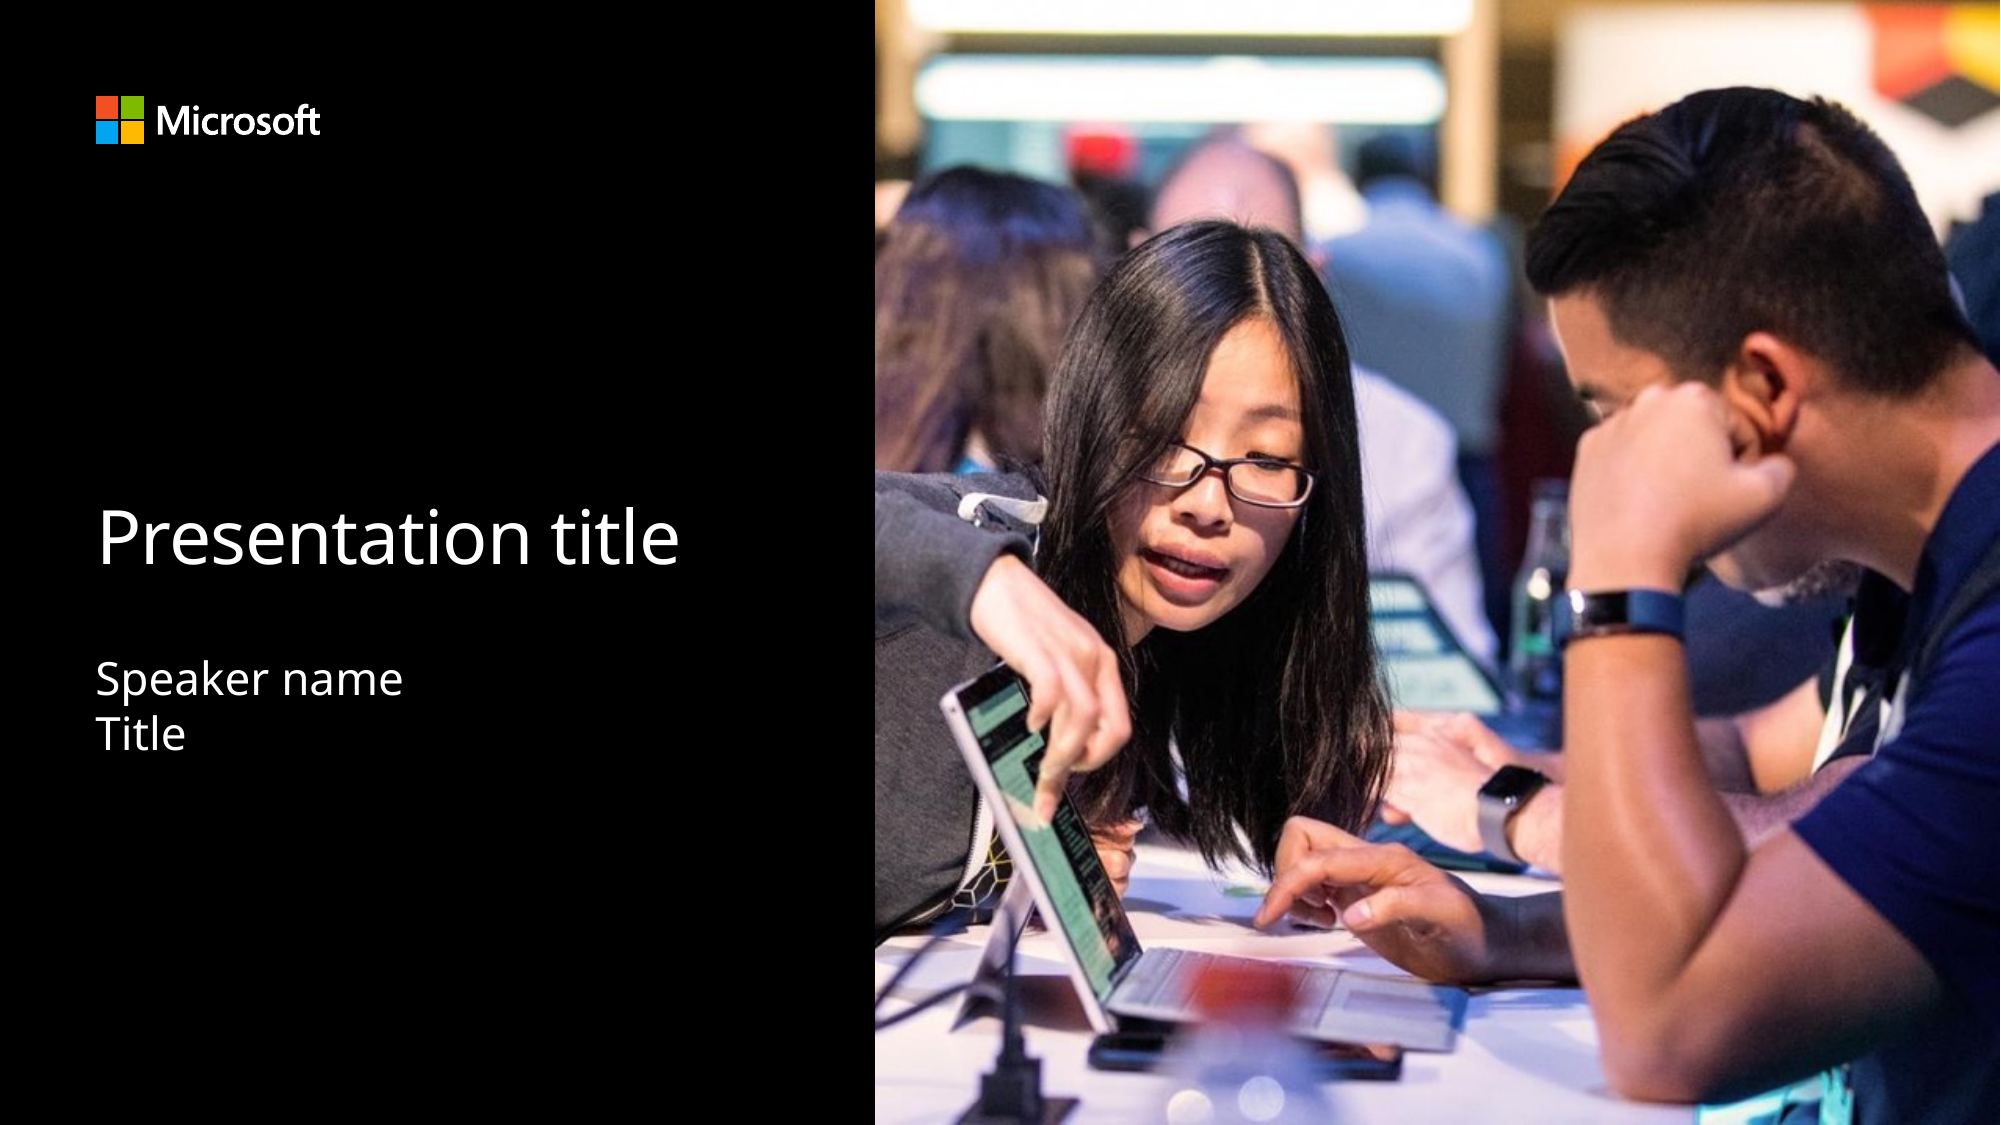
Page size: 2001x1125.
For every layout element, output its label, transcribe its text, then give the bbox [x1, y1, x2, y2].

picture [875, 0, 2000, 1125]
list Speaker name Title [95, 650, 779, 706]
title Presentation title [96, 397, 781, 580]
